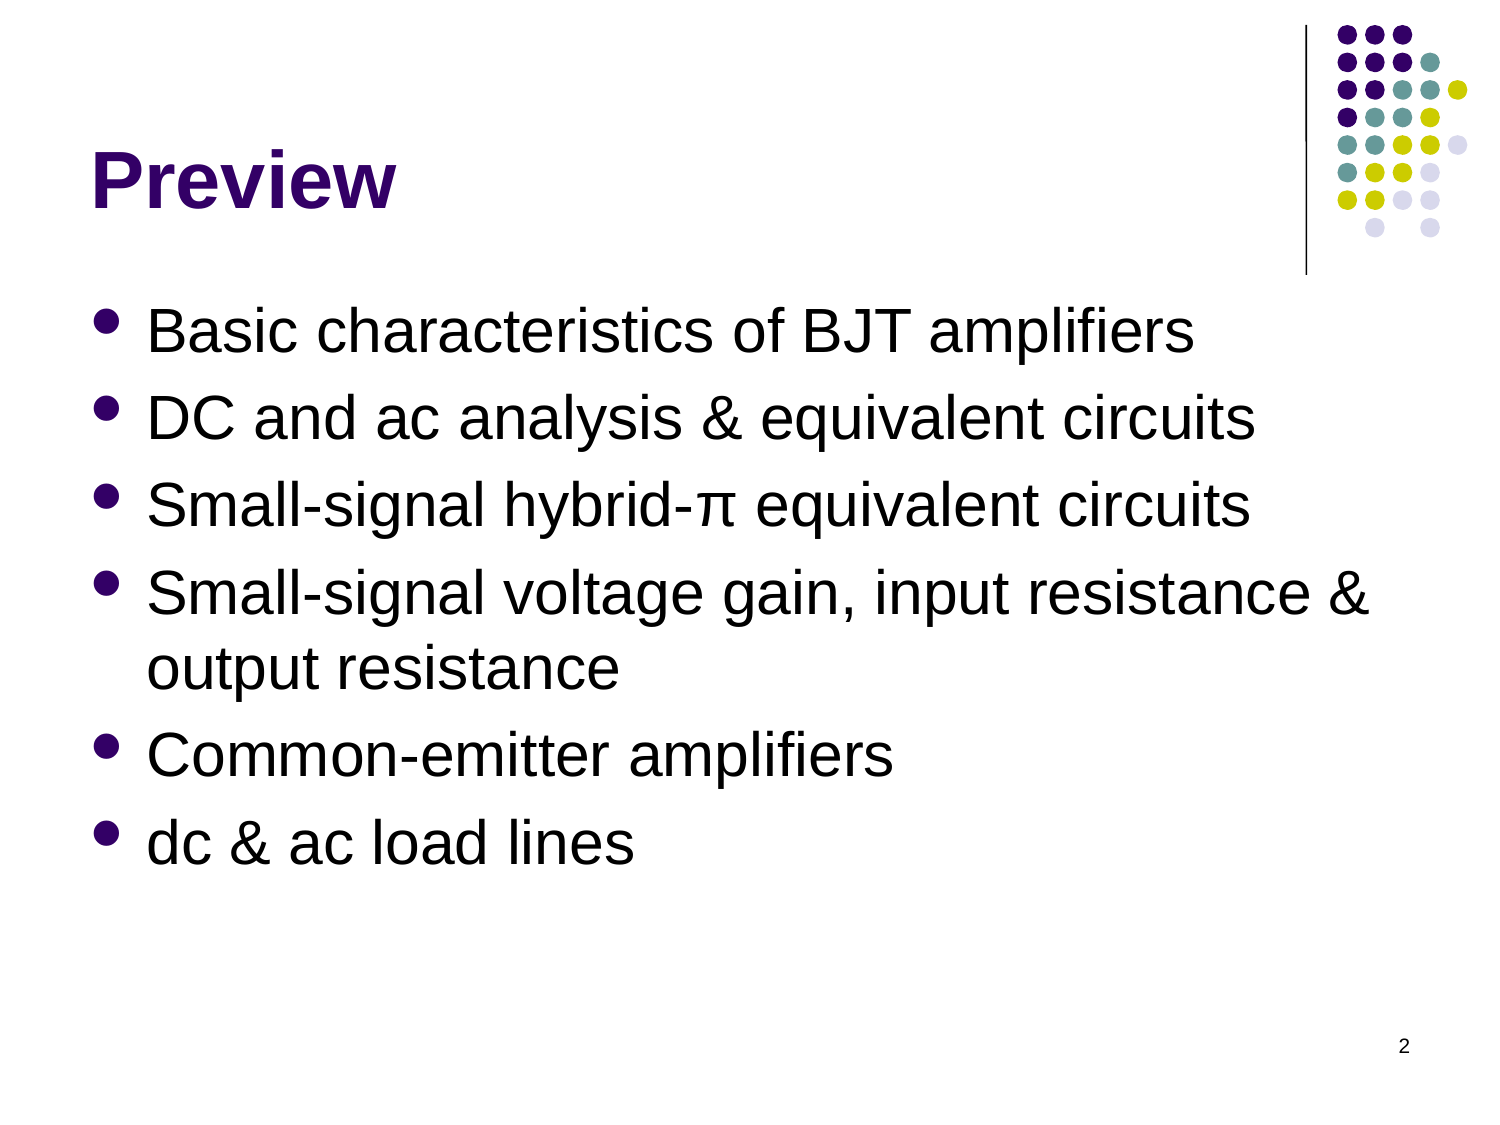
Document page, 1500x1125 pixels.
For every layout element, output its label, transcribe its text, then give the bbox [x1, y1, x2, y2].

title Preview [74, 19, 1313, 233]
list Basic characteristics of BJT amplifiers DC and ac analysis & equivalent circuits Small-signal hybrid-π equivalent circuits Small-signal voltage gain, input resistance & output resistance Common-emitter amplifiers dc & ac load lines [74, 281, 1426, 1006]
slide_number 2 [1074, 1024, 1426, 1101]
